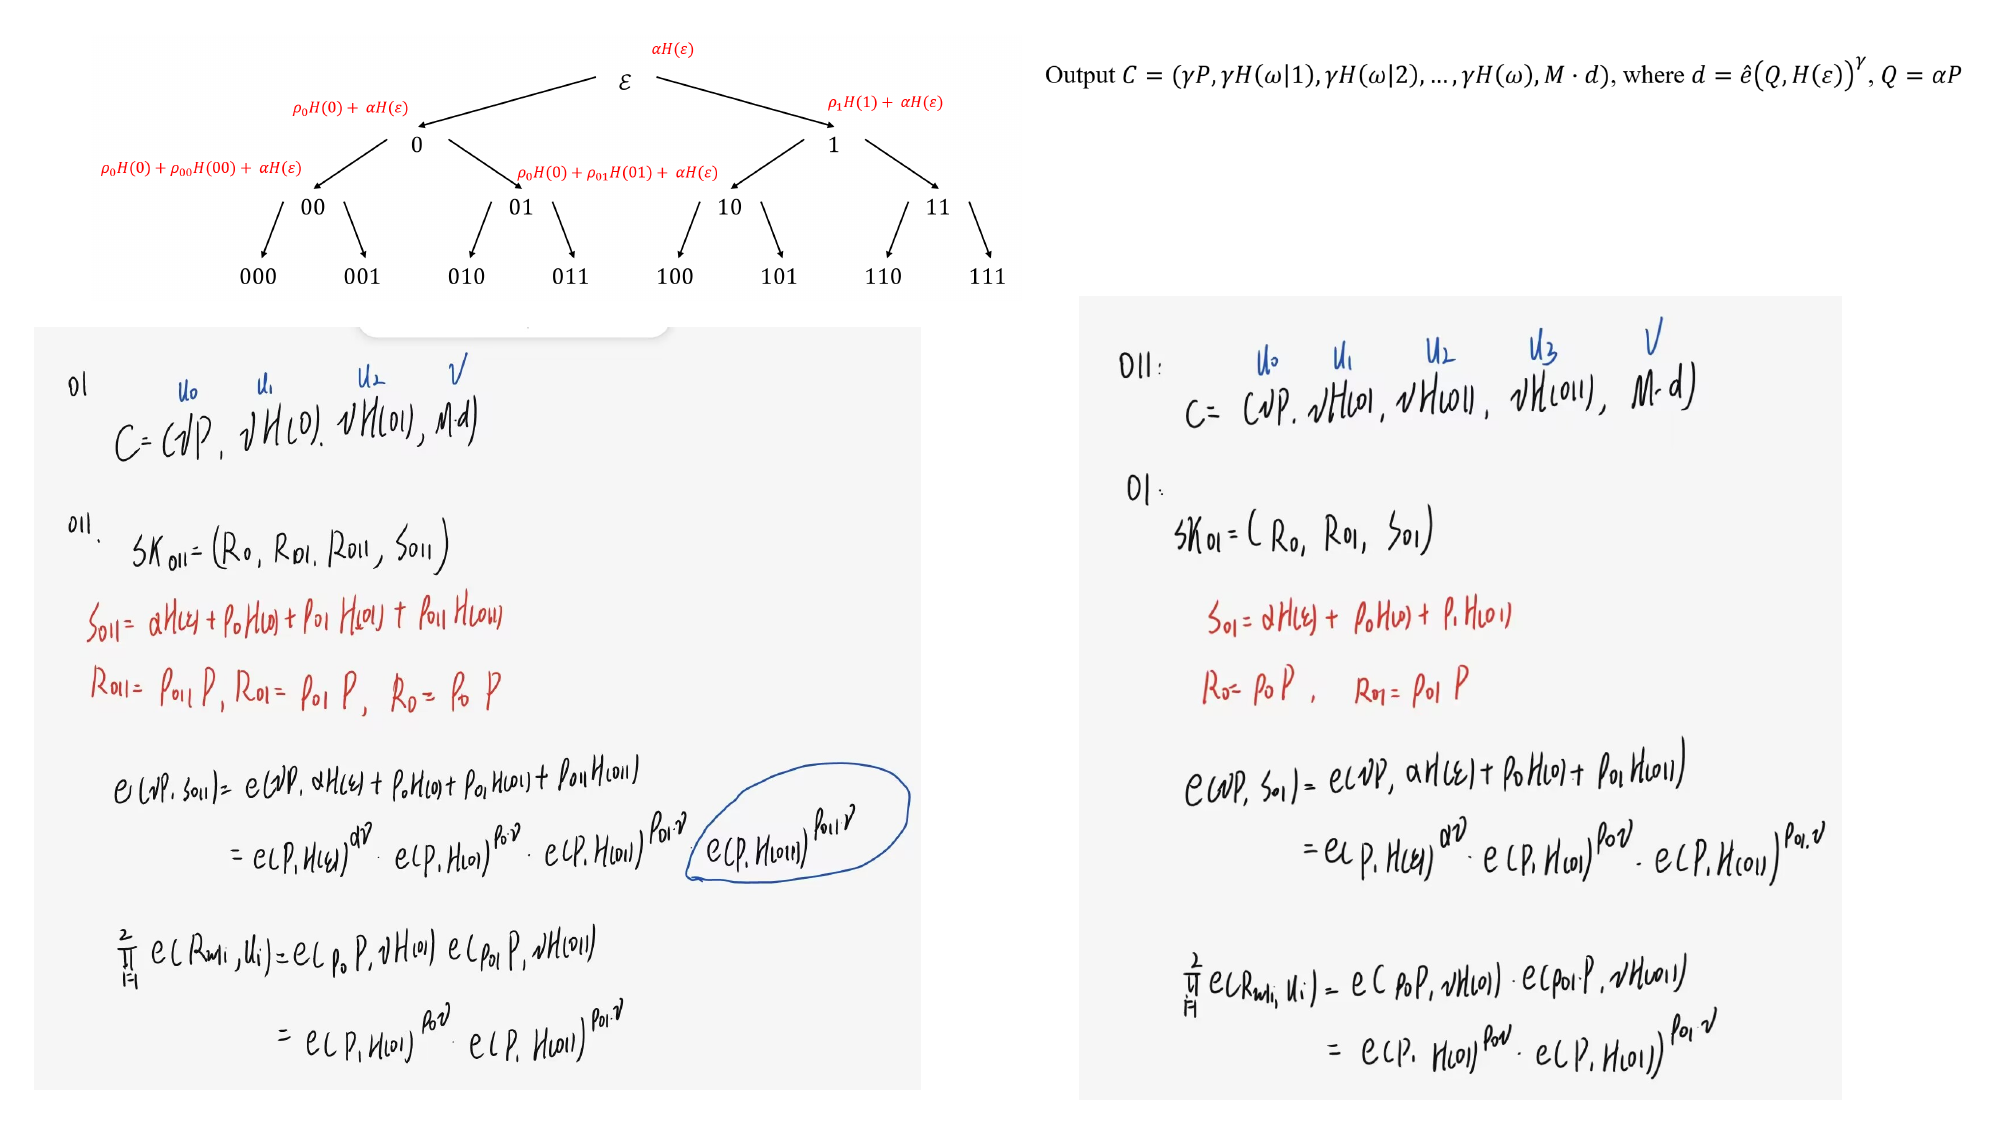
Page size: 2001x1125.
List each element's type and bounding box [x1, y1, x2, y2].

picture [91, 35, 1022, 301]
picture [1032, 47, 1962, 95]
picture [34, 327, 921, 1090]
picture [1079, 296, 1842, 1100]
